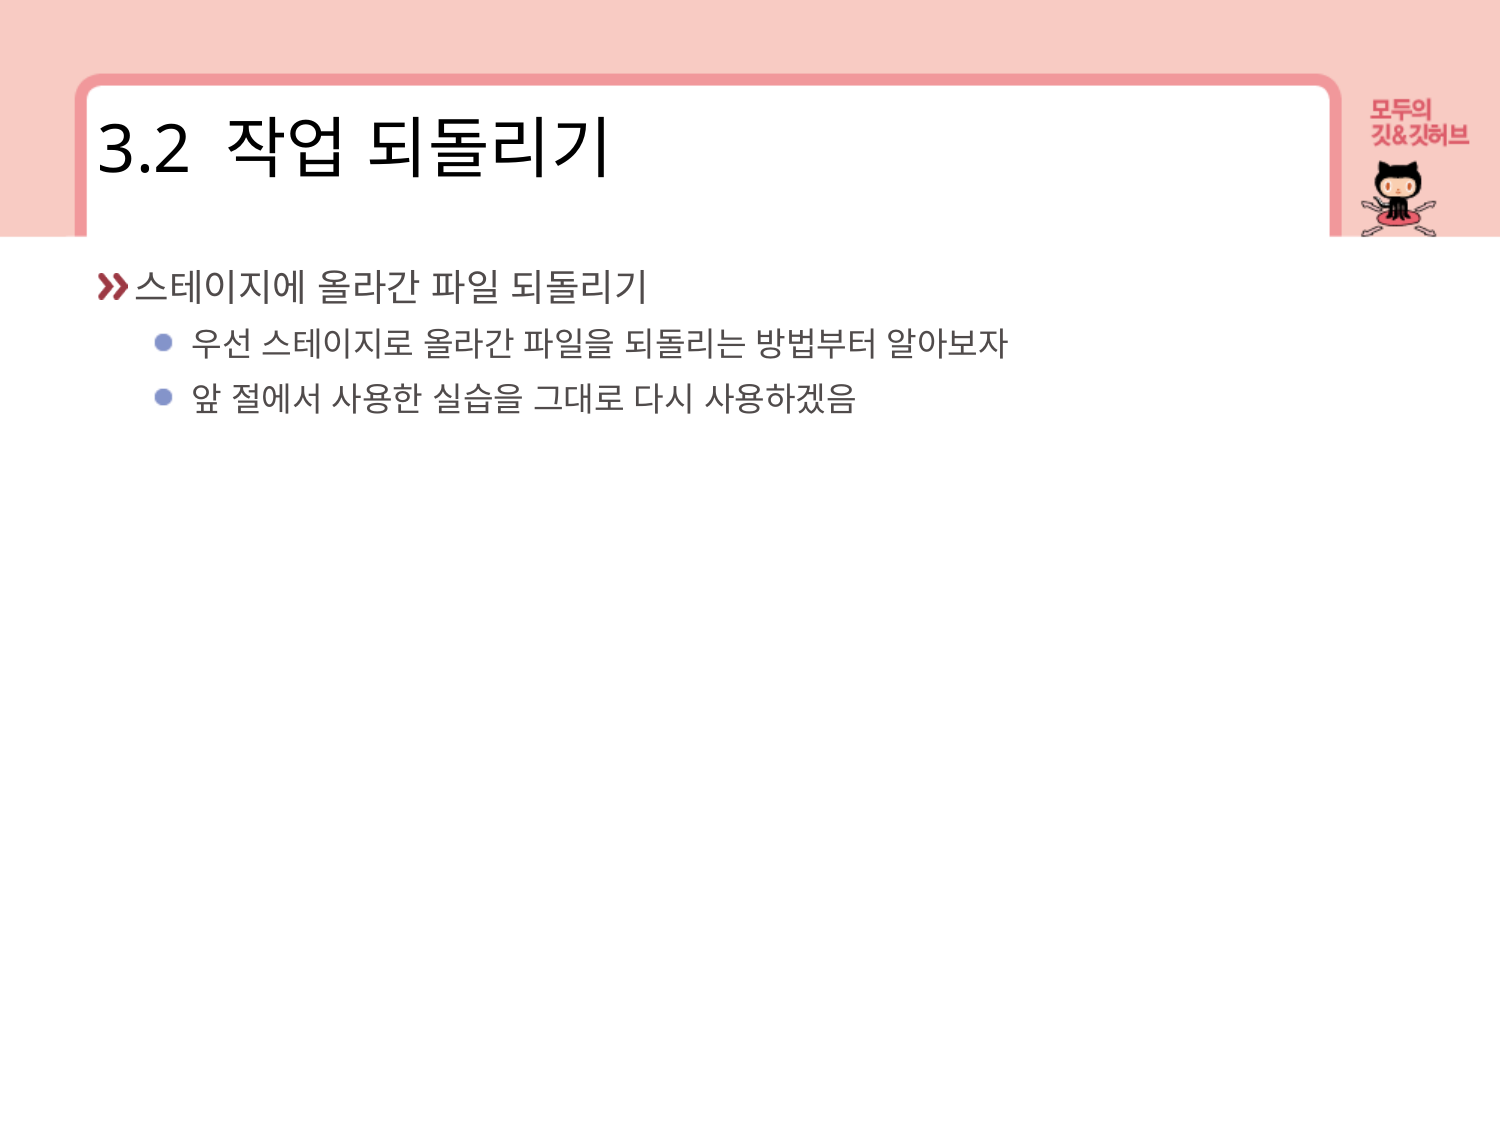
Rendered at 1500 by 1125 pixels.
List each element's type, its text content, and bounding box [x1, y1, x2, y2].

picture [0, 0, 1500, 1125]
text_box 3.2 작업 되돌리기 [82, 61, 1413, 193]
text_box 스테이지에 올라간 파일 되돌리기 우선 스테이지로 올라간 파일을 되돌리는 방법부터 알아보자 앞 절에서 사용한 실습을 그대로 다시 사용하겠음 [82, 252, 1413, 1067]
